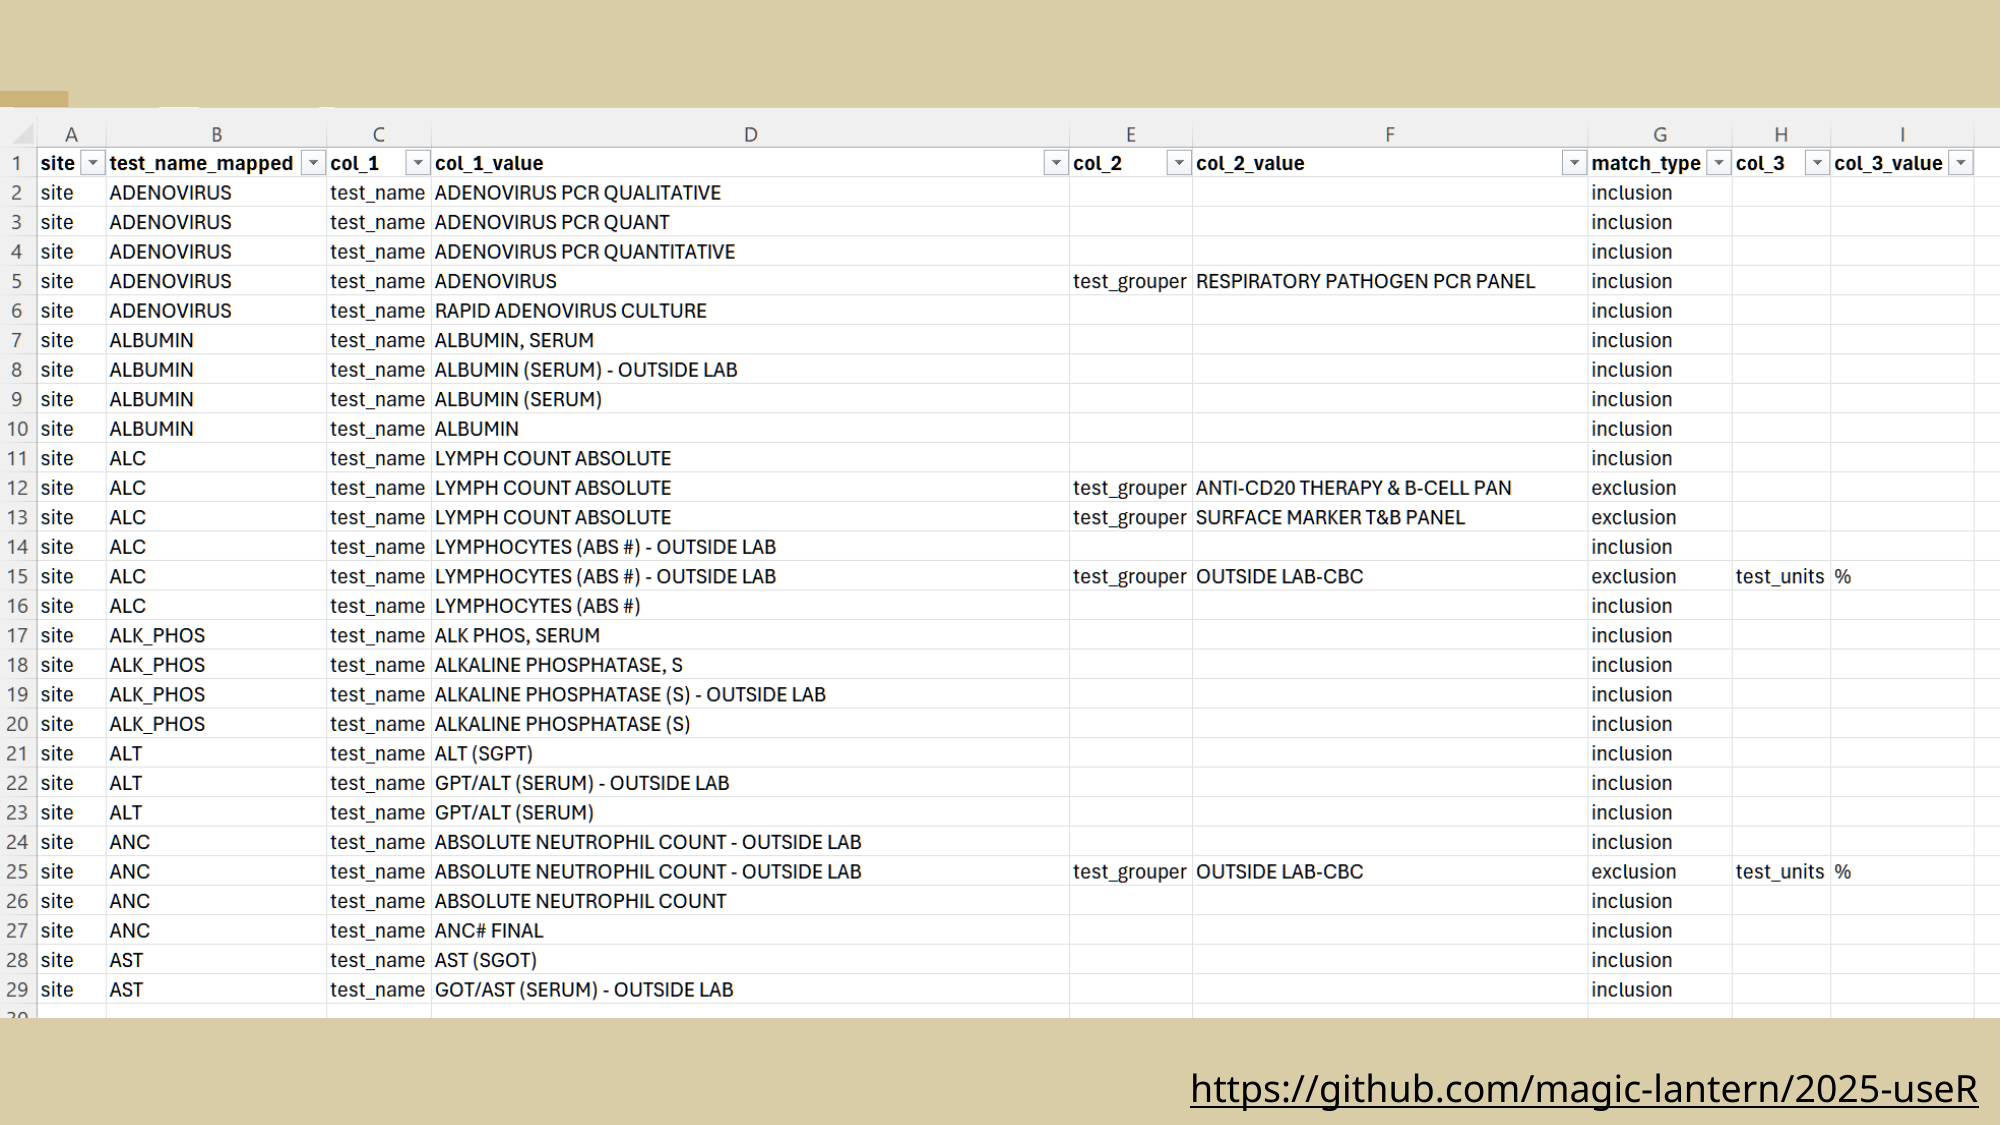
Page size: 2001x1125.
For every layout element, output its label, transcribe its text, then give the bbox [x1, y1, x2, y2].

picture [0, 107, 2000, 1018]
text_box https://github.com/magic-lantern/2025-useR [3, 1057, 2000, 1124]
